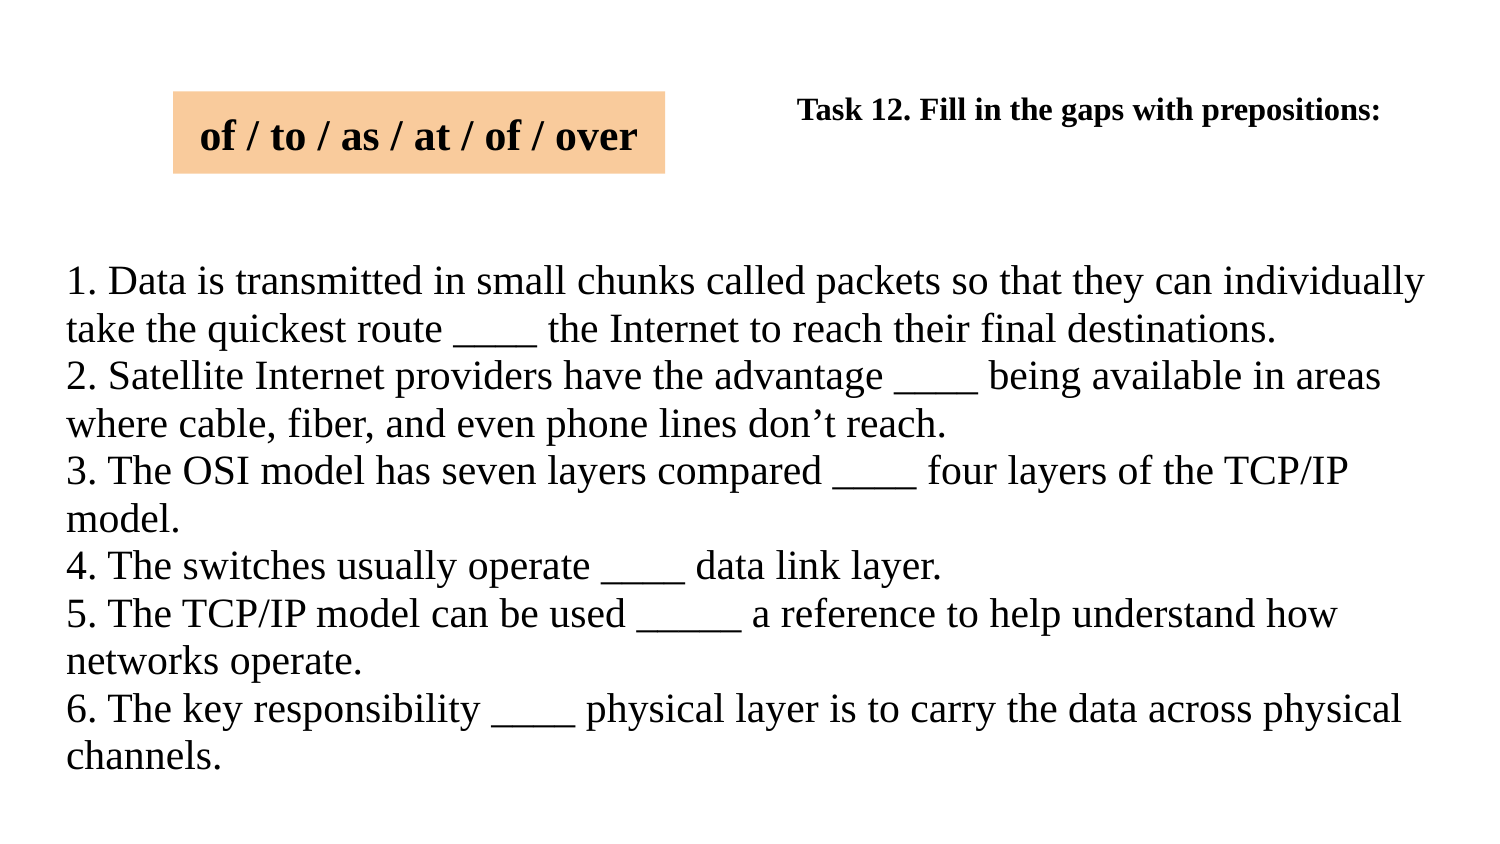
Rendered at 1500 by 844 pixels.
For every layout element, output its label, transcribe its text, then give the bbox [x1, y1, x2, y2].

list 1. Data is transmitted in small chunks called packets so that they can individually take the quickest route ____ the Internet to reach their final destinations. 2. Satellite Internet providers have the advantage ____ being available in areas where cable, fiber, and even phone lines don’t reach. 3. The OSI model has seven layers compared ____ four layers of the TCP/IP model. 4. The switches usually operate ____ data link layer. 5. The TCP/IP model can be used _____ a reference to help understand how networks operate. 6. The key responsibility ____ physical layer is to carry the data across physical channels. [51, 241, 1449, 779]
text_box of / to / as / at / of / over [173, 91, 666, 174]
title Task 12. Fill in the gaps with prepositions: [781, 72, 1449, 176]
